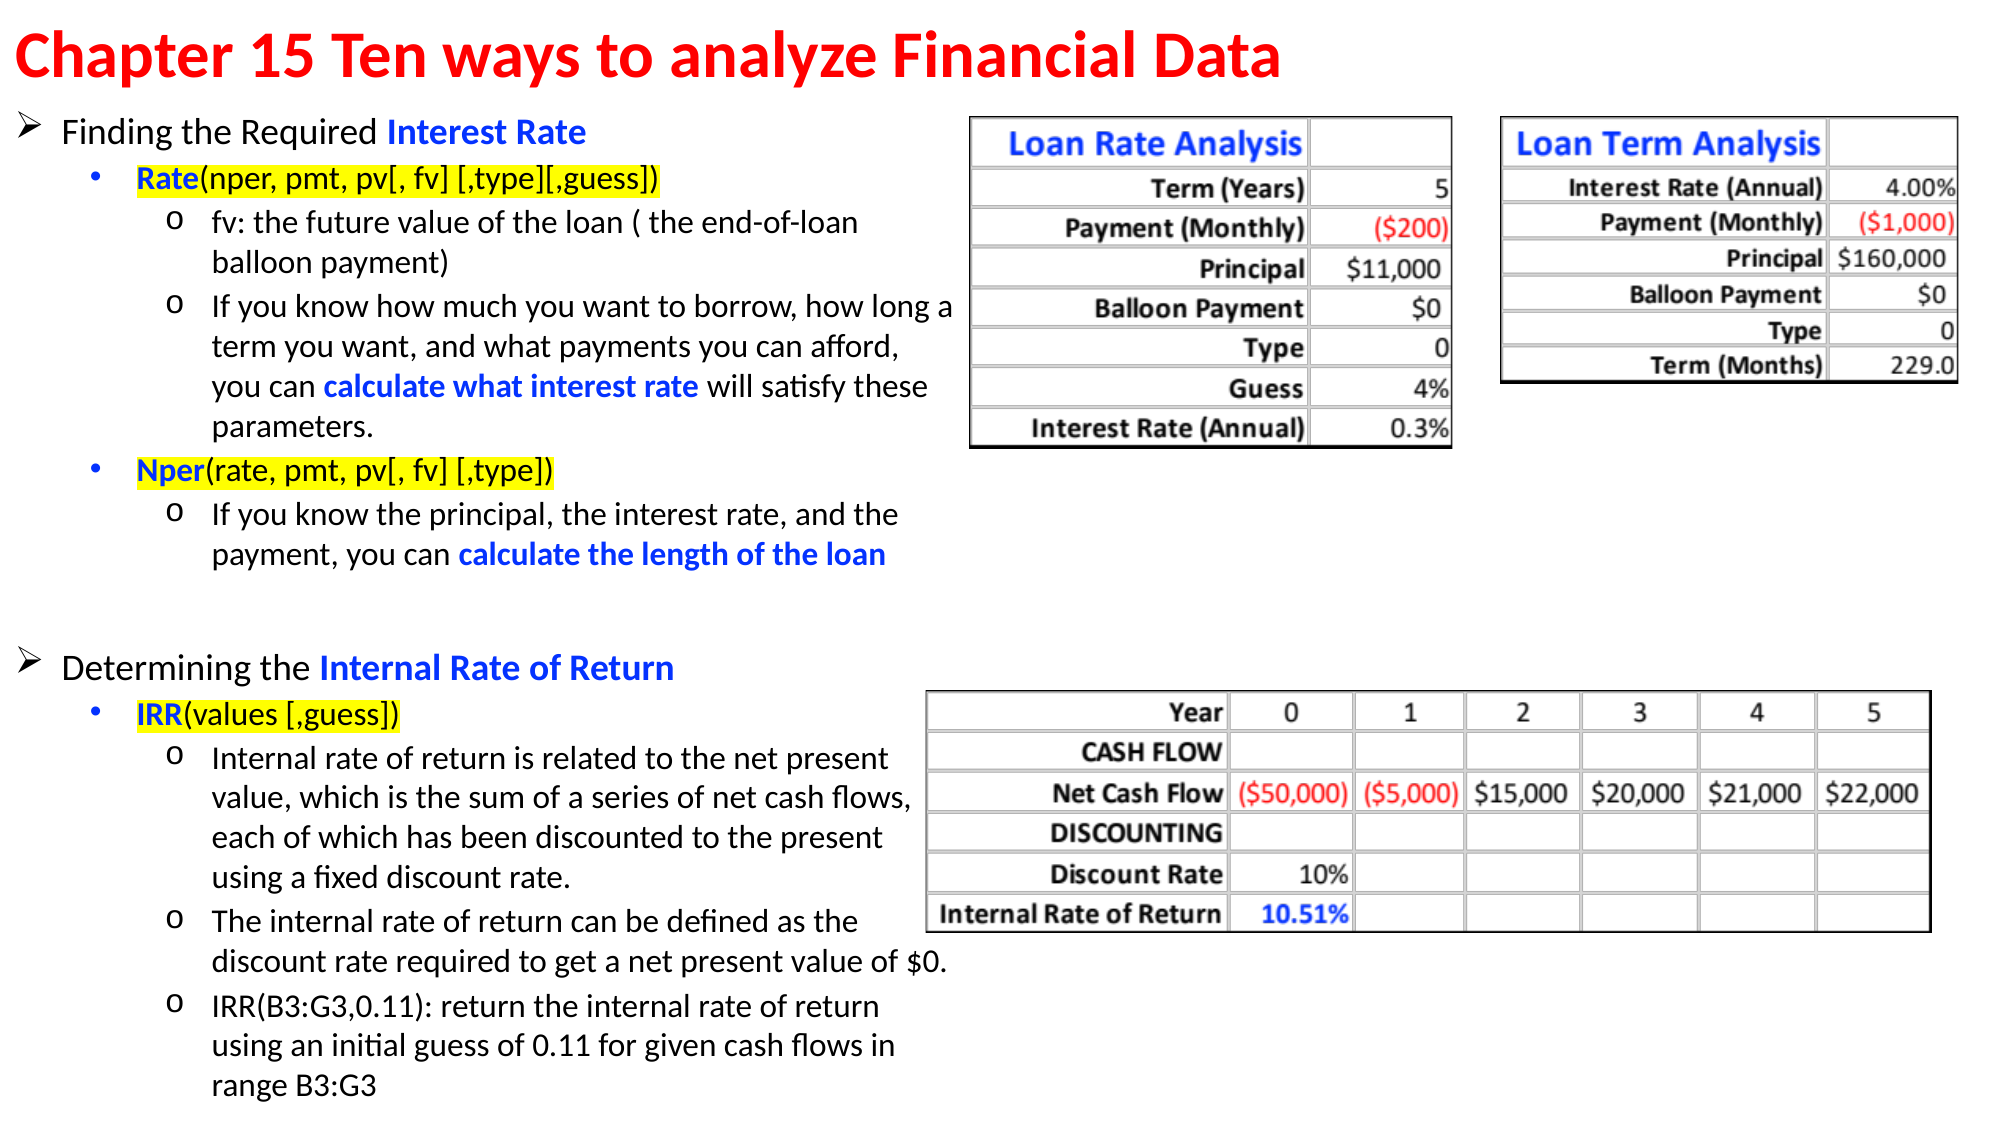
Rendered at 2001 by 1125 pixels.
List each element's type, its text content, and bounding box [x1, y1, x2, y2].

picture [969, 116, 1453, 449]
picture [1499, 116, 1959, 384]
picture [925, 690, 1932, 933]
title Chapter 15 Ten ways to analyze Financial Data [0, 3, 2000, 110]
text_box Finding the Required Interest Rate Rate(nper, pmt, pv[, fv] [,type][,guess]) fv: the future value of the loan ( the end-of-loan balloon payment) If you know how much you want to borrow, how long a term you want, and what payments you can afford, you can calculate what interest rate will satisfy these parameters. Nper(rate, pmt, pv[, fv] [,type]) If you know the principal, the interest rate, and the payment, you can calculate the length of the loan Determining the Internal Rate of Return IRR(values [,guess]) Internal rate of return is related to the net present value, which is the sum of a series of net cash flows, each of which has been discounted to the present using a fixed discount rate. The internal rate of return can be defined as the discount rate required to get a net present value of $0. IRR(B3:G3,0.11): return the internal rate of return using an initial guess of 0.11 for given cash flows in range B3:G3 [0, 99, 970, 1111]
